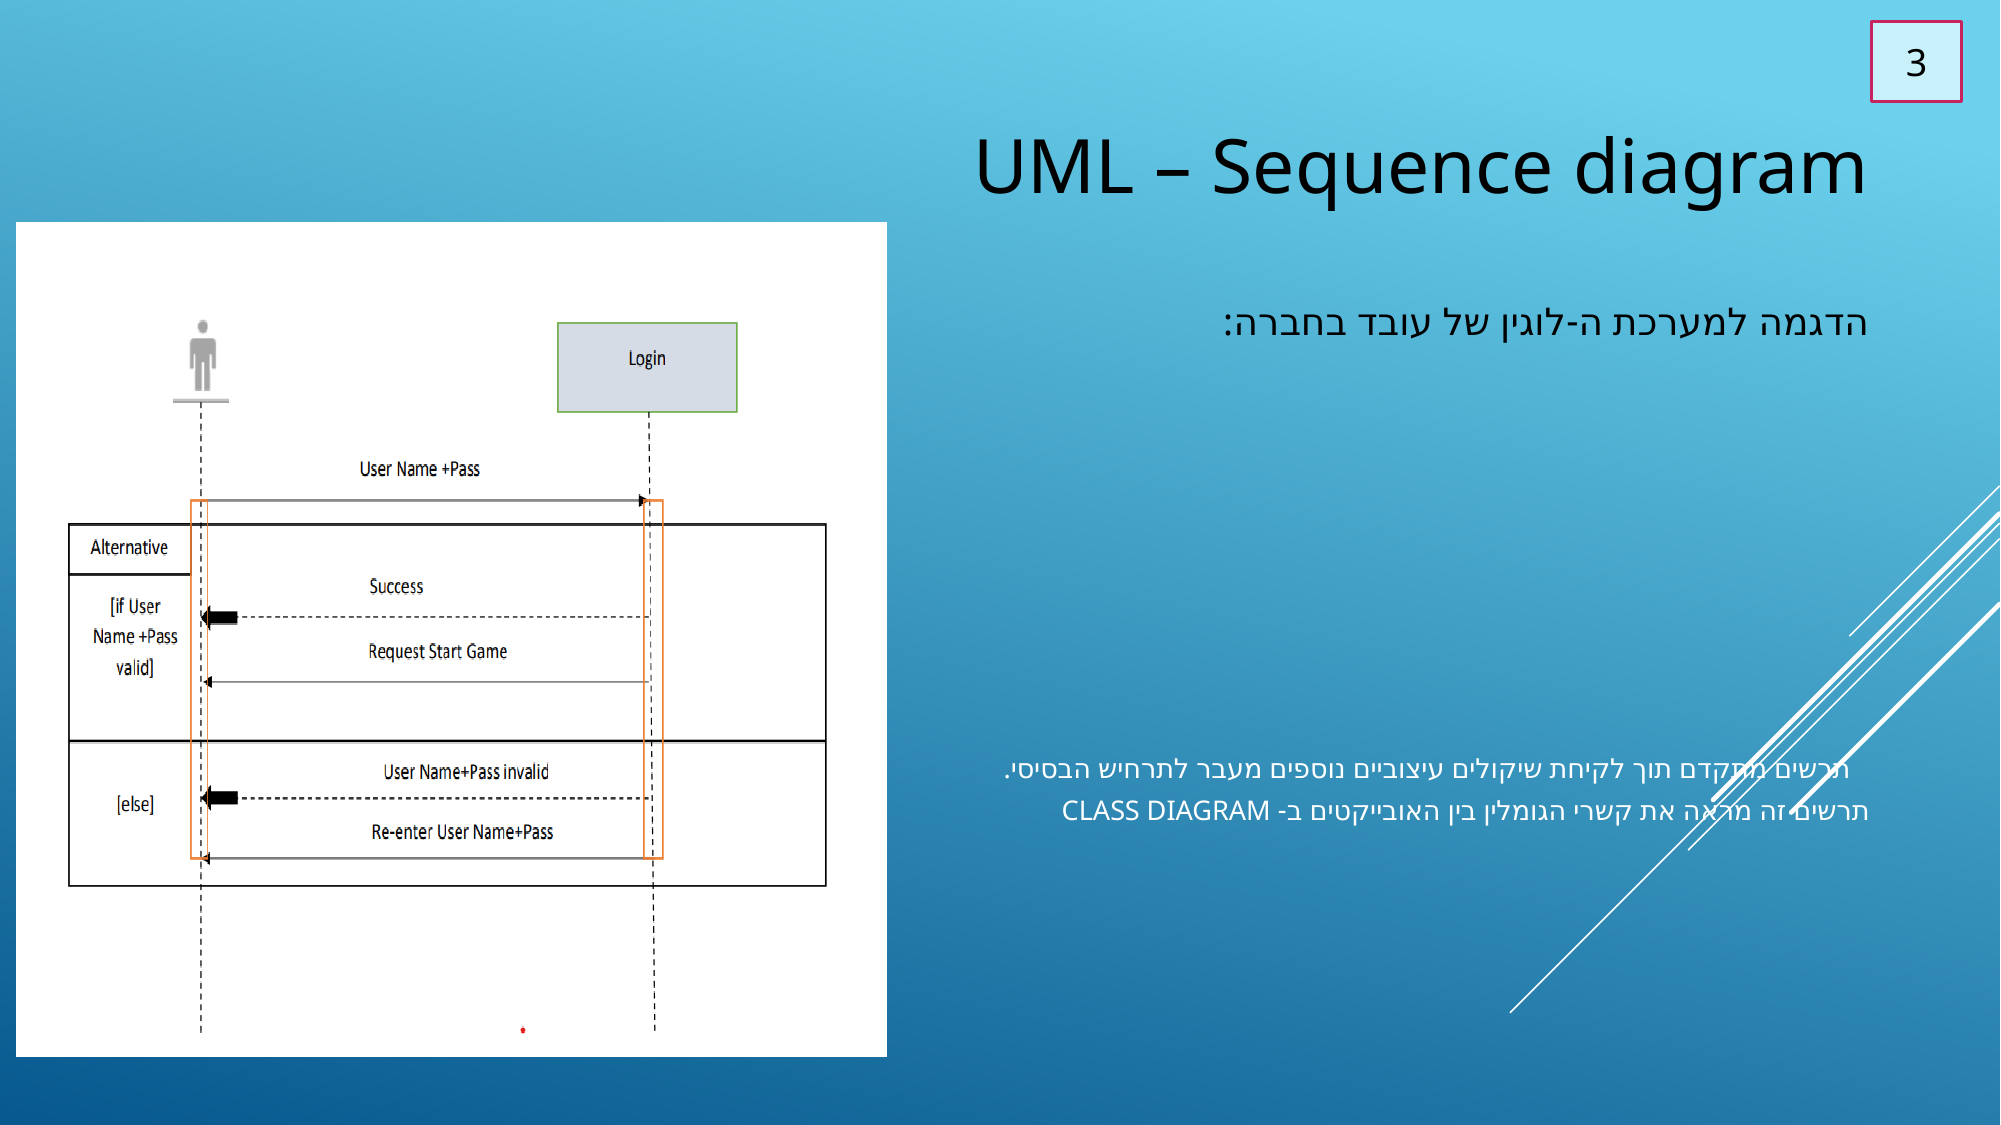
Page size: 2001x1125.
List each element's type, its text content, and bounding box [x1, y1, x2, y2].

title UML – Sequence diagram הדגמה למערכת ה-לוגין של עובד בחברה: תרשים מתקדם תוך לקיחת שיקולים עיצוביים נוספים מעבר לתרחיש הבסיסי. תרשים זה מראה את קשרי הגומלין בין האובייקטים ב- class diagram [0, 110, 1885, 1007]
text_box 3 [1870, 20, 1963, 103]
picture [16, 222, 888, 1057]
